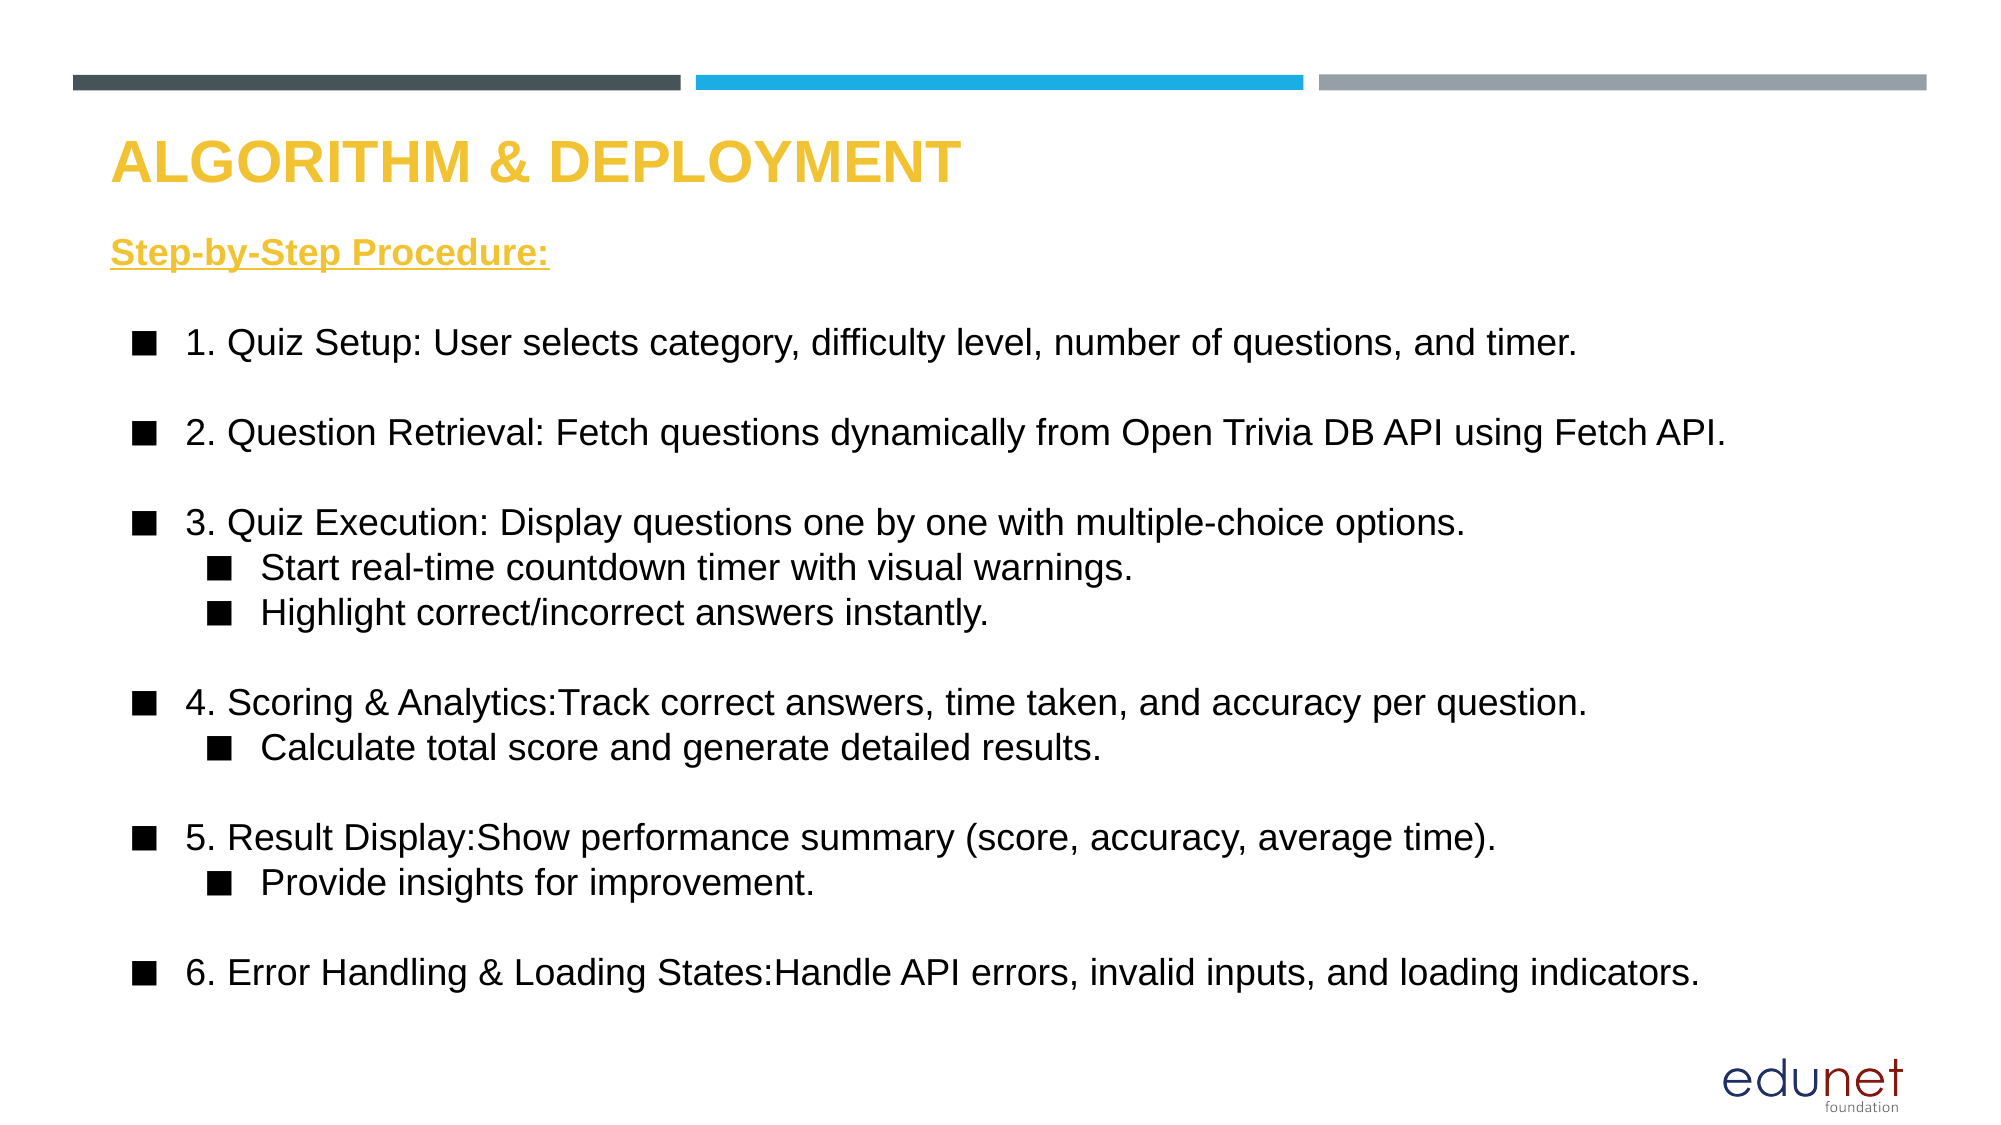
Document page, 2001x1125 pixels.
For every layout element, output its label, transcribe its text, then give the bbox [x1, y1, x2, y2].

title ALGORITHM & DEPLOYMENT [95, 115, 1905, 203]
list Step-by-Step Procedure: 1. Quiz Setup: User selects category, difficulty level, number of questions, and timer. 2. Question Retrieval: Fetch questions dynamically from Open Trivia DB API using Fetch API. 3. Quiz Execution: Display questions one by one with multiple-choice options. Start real-time countdown timer with visual warnings. Highlight correct/incorrect answers instantly. 4. Scoring & Analytics:Track correct answers, time taken, and accuracy per question. Calculate total score and generate detailed results. 5. Result Display:Show performance summary (score, accuracy, average time). Provide insights for improvement. 6. Error Handling & Loading States:Handle API errors, invalid inputs, and loading indicators. [95, 220, 1905, 1046]
picture [1719, 1056, 1905, 1116]
